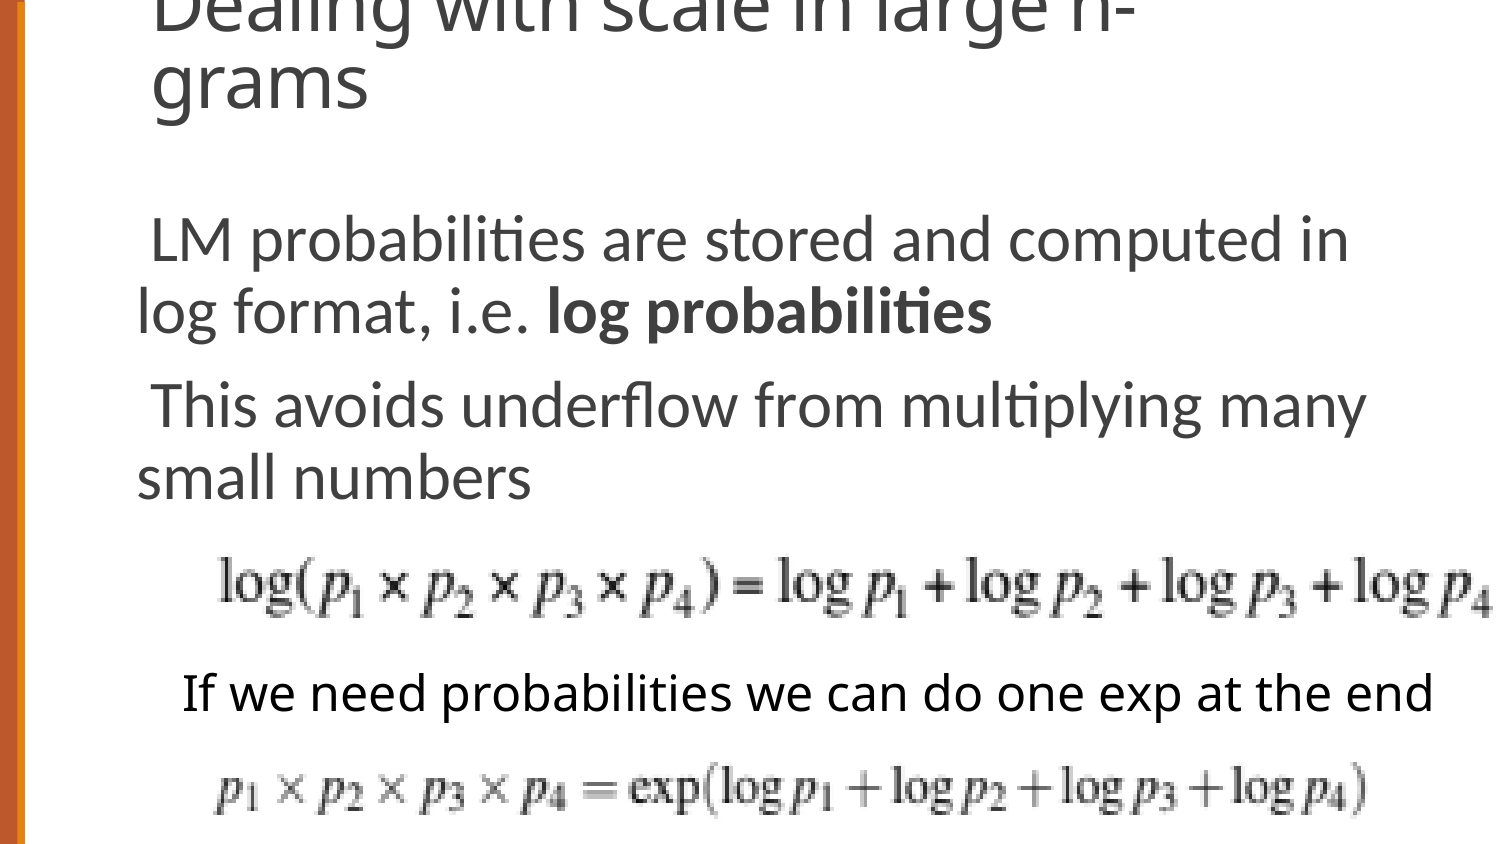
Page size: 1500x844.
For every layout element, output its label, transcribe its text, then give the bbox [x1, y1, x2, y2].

text_box If we need probabilities we can do one exp at the end [167, 654, 1465, 730]
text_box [209, 541, 1498, 628]
picture [209, 758, 1373, 829]
title Dealing with scale in large n-grams [135, 19, 1373, 132]
list LM probabilities are stored and computed in log format, i.e. log probabilities This avoids underflow from multiplying many small numbers [135, 196, 1373, 760]
